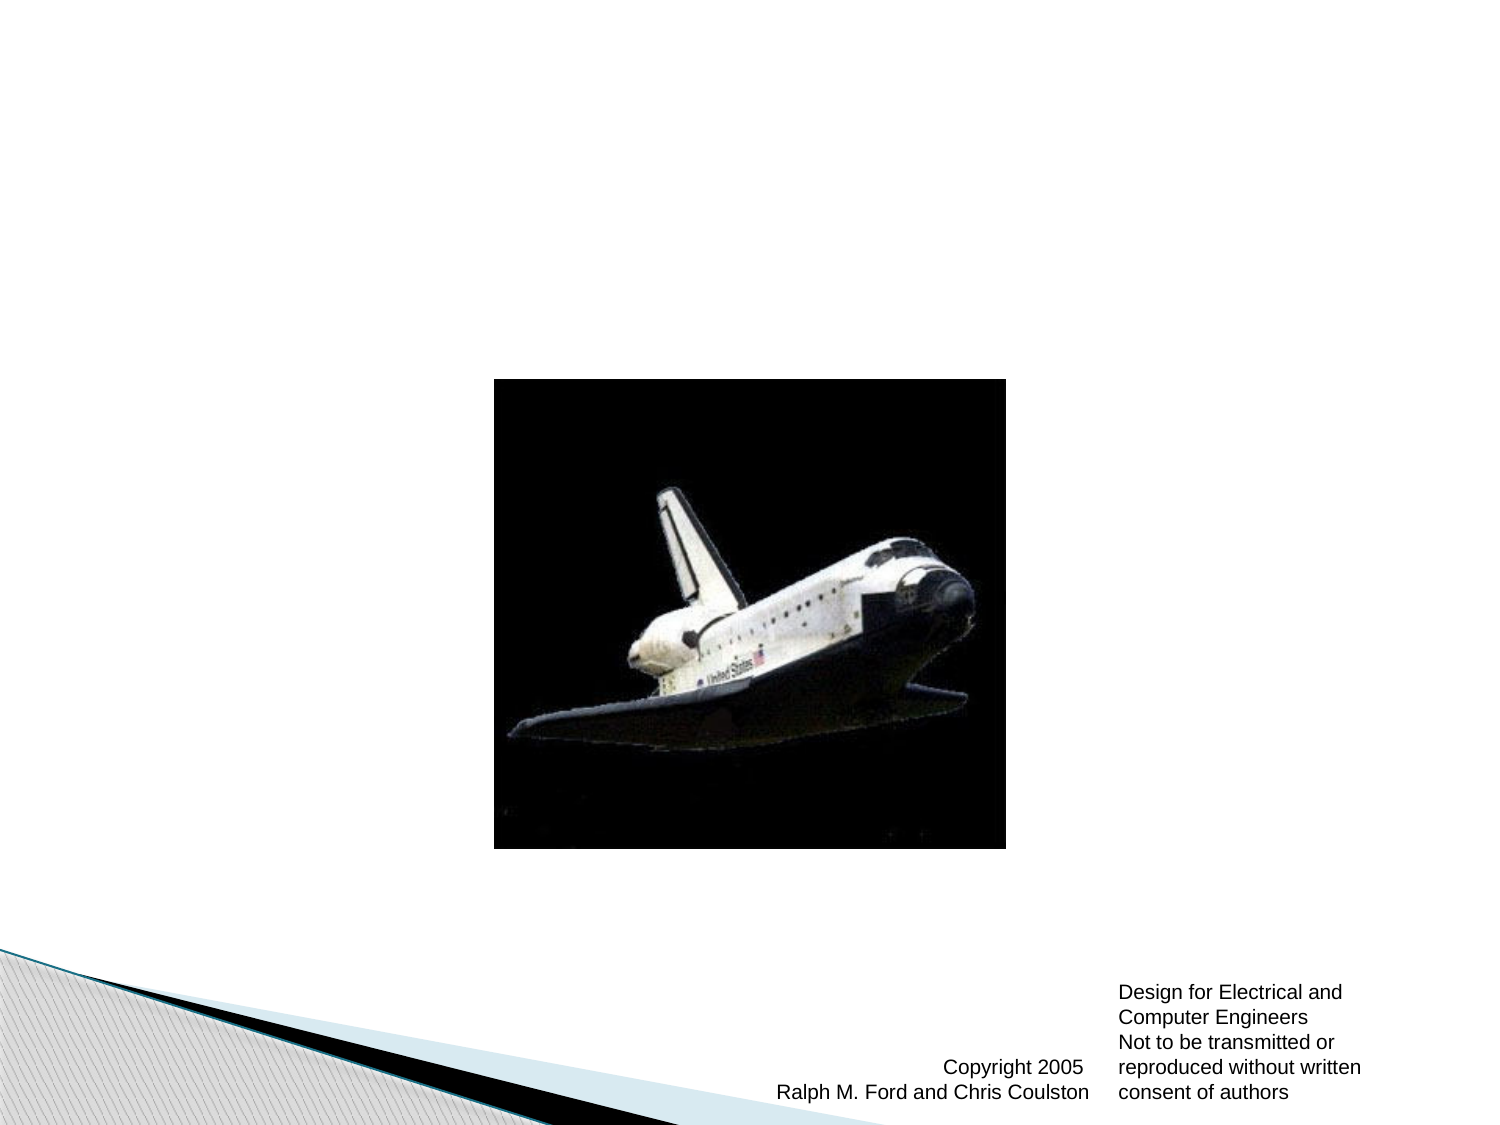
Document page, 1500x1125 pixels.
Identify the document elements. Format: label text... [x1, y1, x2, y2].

slide_number Design for Electrical and Computer Engineers Not to be transmitted or reproduced without written consent of authors [1105, 1051, 1419, 1112]
footer Copyright 2005 Ralph M. Ford and Chris Coulston [718, 1051, 1105, 1112]
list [494, 379, 1006, 849]
